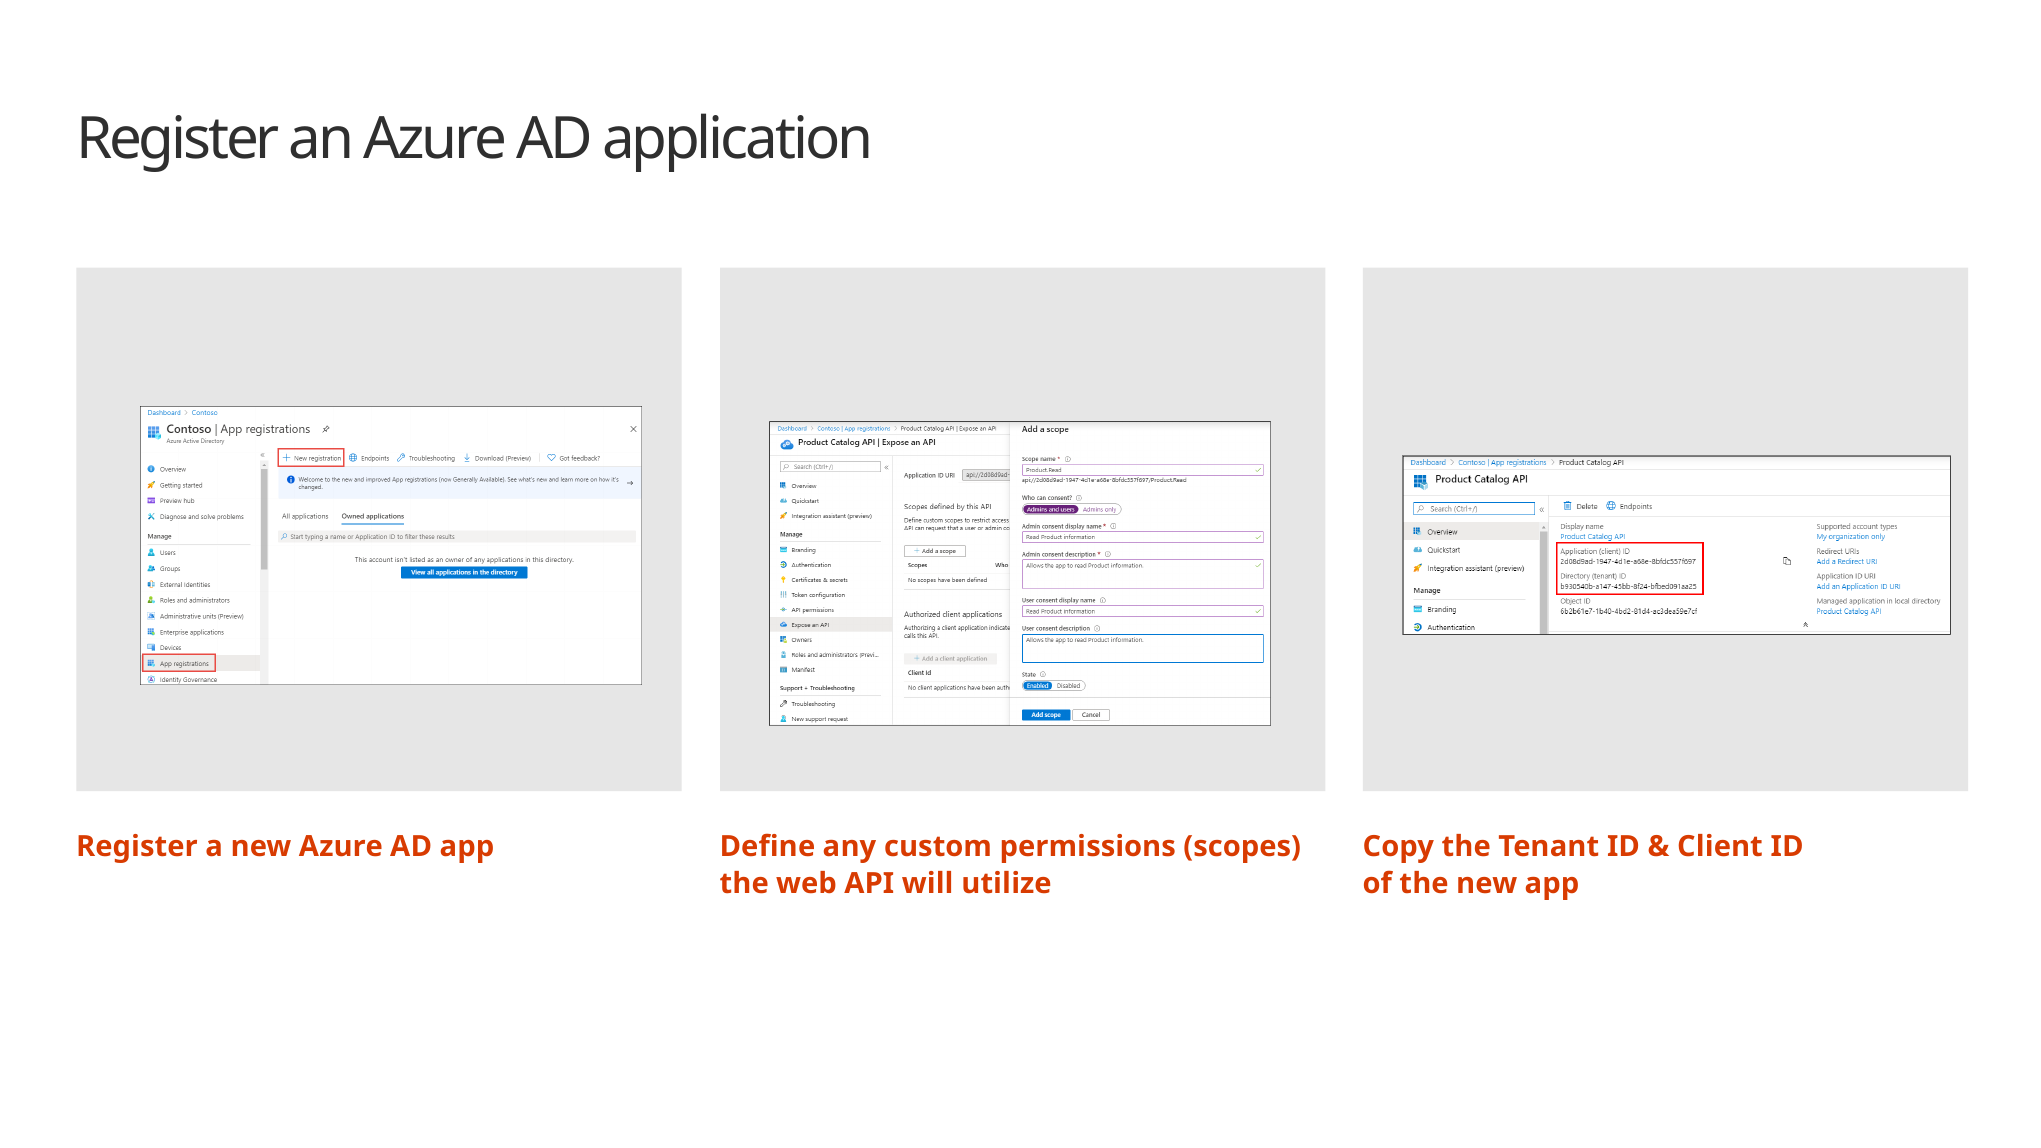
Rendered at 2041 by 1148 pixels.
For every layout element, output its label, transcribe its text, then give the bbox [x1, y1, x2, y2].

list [1402, 455, 1952, 635]
list Define any custom permissions (scopes) the web API will utilize [719, 824, 1325, 898]
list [769, 421, 1271, 726]
list Register a new Azure AD app [76, 824, 682, 860]
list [140, 406, 643, 685]
list Copy the Tenant ID & Client ID of the new app [1362, 824, 1969, 898]
title Register an Azure AD application [76, 103, 1969, 172]
